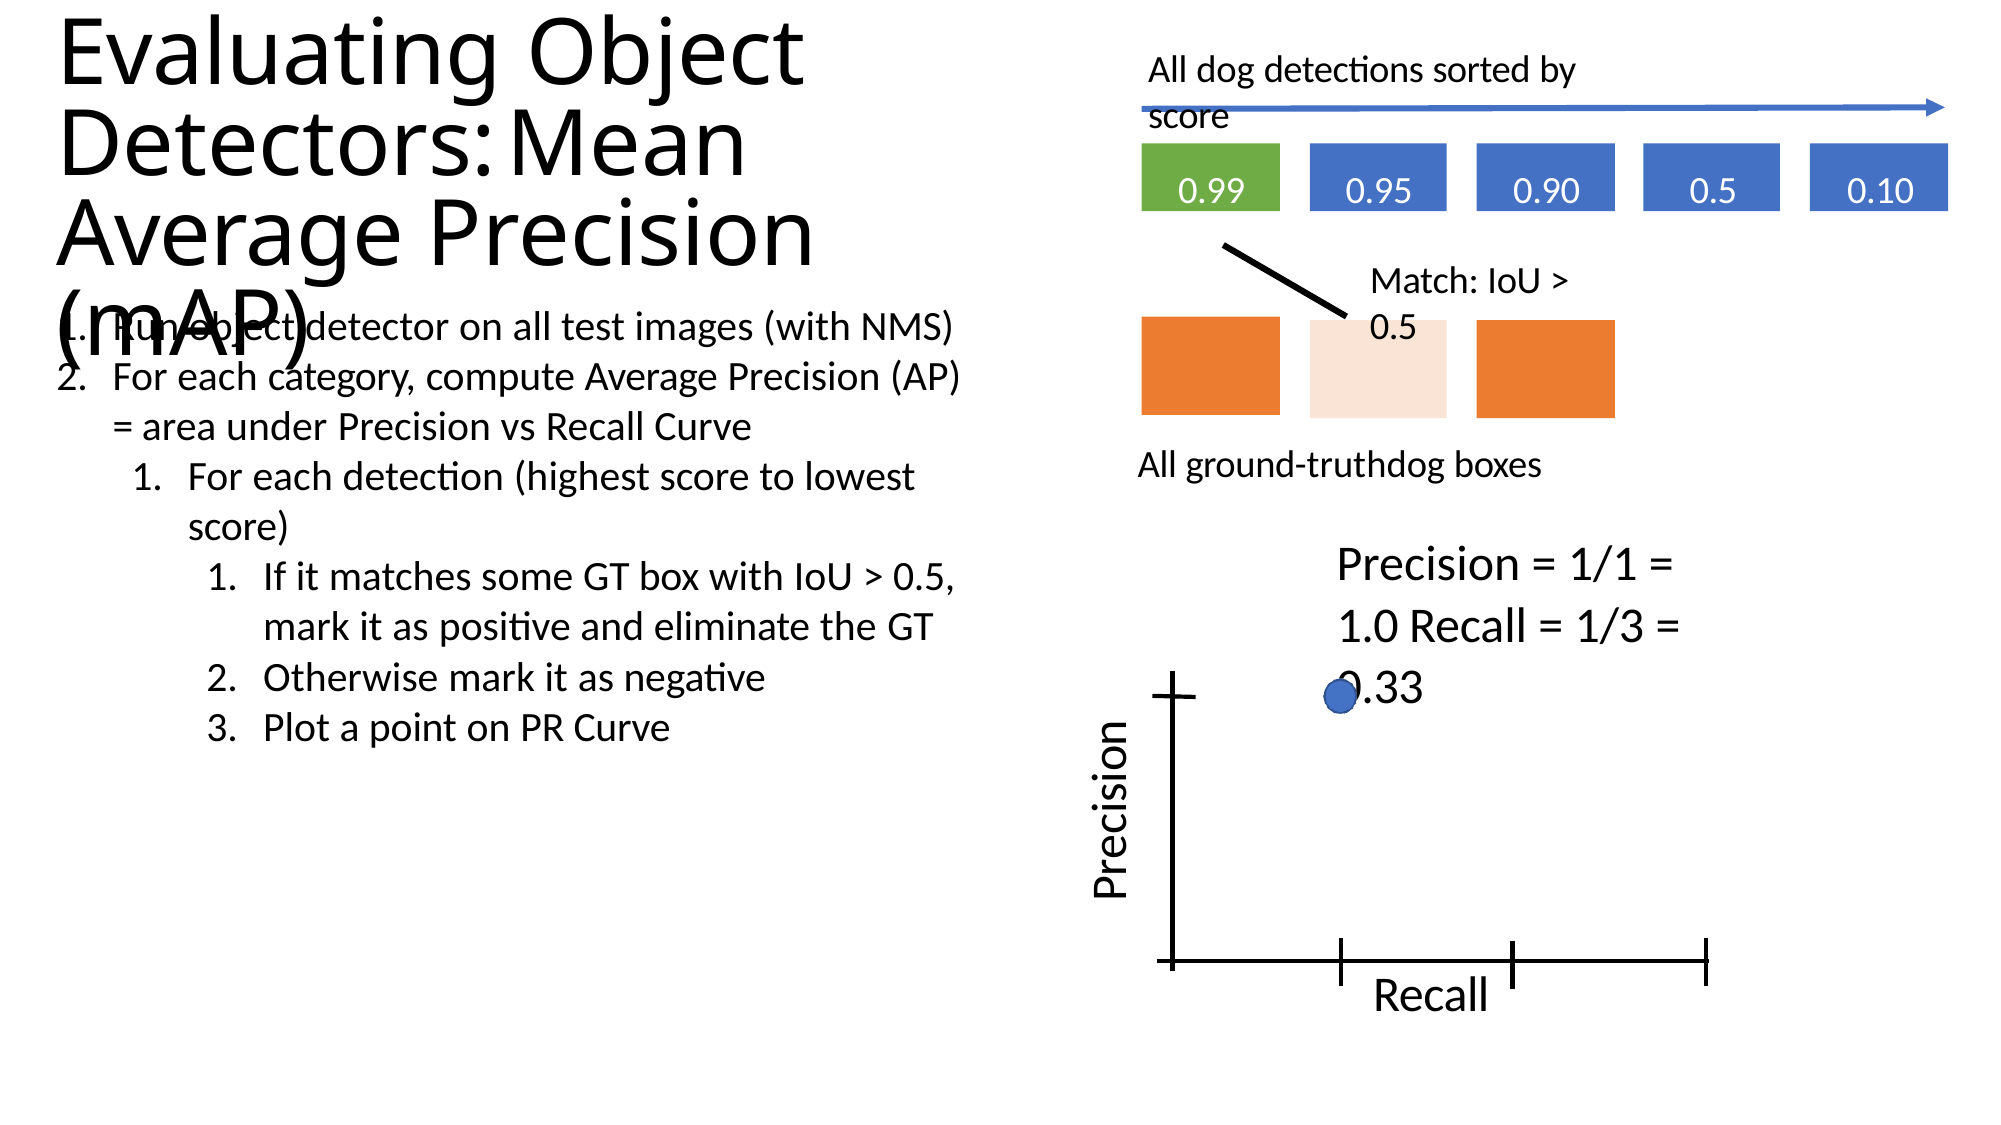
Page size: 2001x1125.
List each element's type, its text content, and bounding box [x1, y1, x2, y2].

list Run object detector on all test images (with NMS) For each category, compute Average Precision (AP) = area under Precision vs Recall Curve For each detection (highest score to lowest score) If it matches some GT box with IoU > 0.5, mark it as positive and eliminate the GT Otherwise mark it as negative Plot a point on PR Curve [54, 296, 1027, 937]
title Evaluating Object Detectors: Mean Average Precision (mAP) [54, 0, 1005, 296]
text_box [1150, 670, 1710, 990]
text_box 0.99 [1141, 143, 1280, 212]
text_box 0.90 [1476, 143, 1615, 212]
text_box Recall [1371, 998, 1492, 1022]
text_box Match: IoU > 0.5 [1451, 253, 1625, 348]
text_box Precision [1086, 713, 1141, 904]
text_box 0.95 [1309, 143, 1447, 212]
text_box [1141, 241, 1447, 419]
text_box [1665, 98, 1945, 117]
text_box All ground-truthdog boxes [1135, 436, 1547, 485]
text_box [1476, 348, 1615, 419]
text_box All dog detections sorted by score [1146, 41, 1665, 136]
text_box 0.5 [1643, 143, 1780, 212]
text_box 0.10 [1809, 143, 1949, 212]
text_box Precision = 1/1 = 1.0 Recall = 1/3 = 0.33 [1334, 528, 1748, 714]
